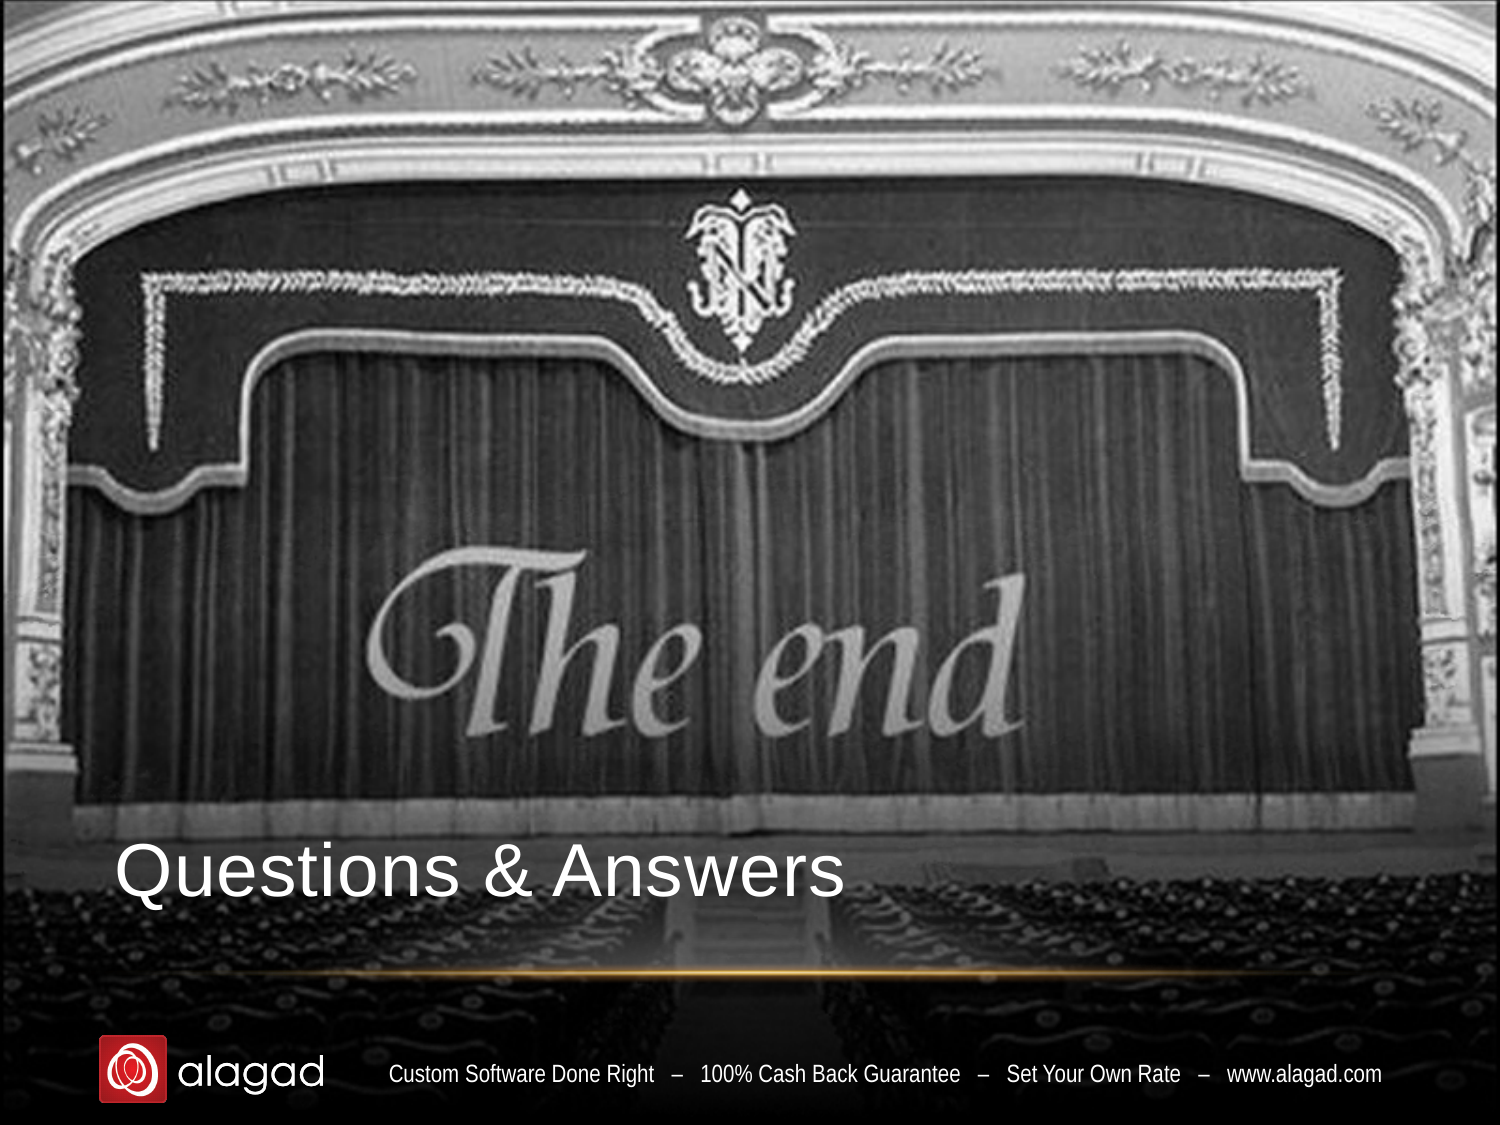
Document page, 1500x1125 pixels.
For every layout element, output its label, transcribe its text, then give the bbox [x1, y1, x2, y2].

footer Custom Software Done Right – 100% Cash Back Guarantee – Set Your Own Rate – www.alagad.com [99, 1042, 1400, 1103]
picture [0, 0, 1500, 1125]
title Questions & Answers [99, 814, 1394, 1038]
